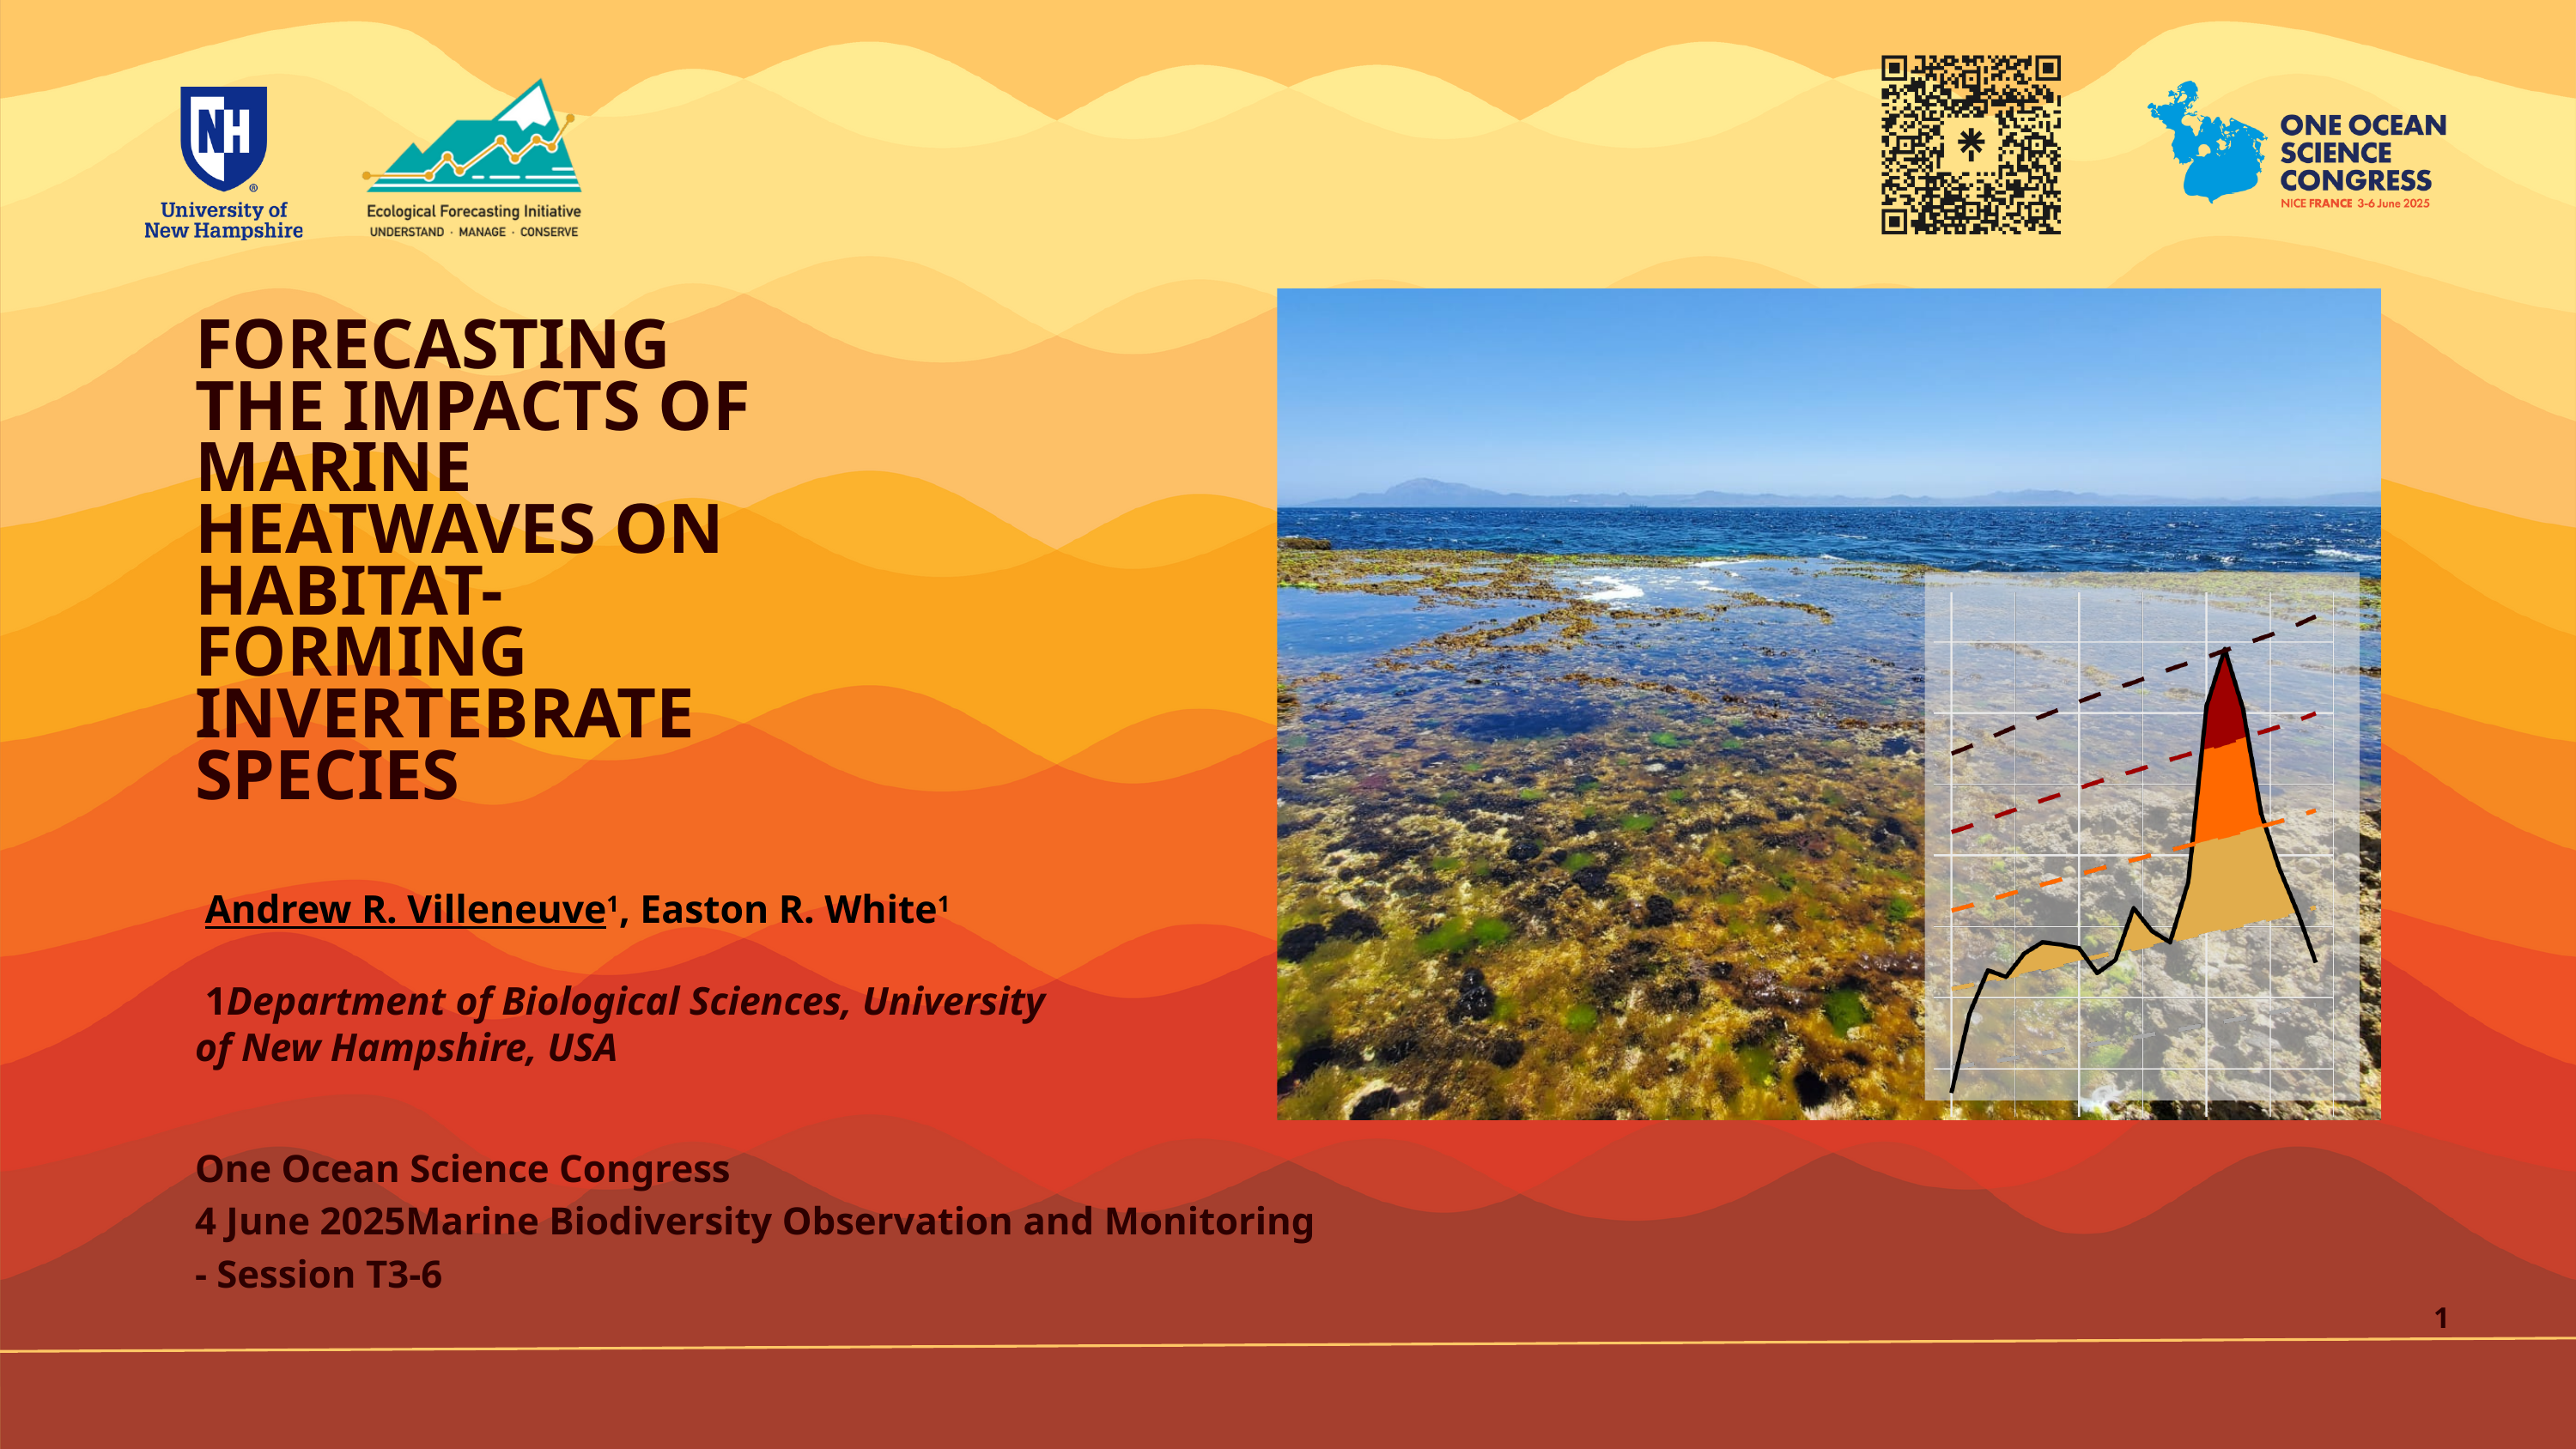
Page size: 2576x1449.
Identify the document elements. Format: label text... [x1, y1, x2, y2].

text_box [2099, 26, 2507, 264]
text_box 1 [2433, 1294, 2451, 1335]
text_box [1880, 53, 2063, 236]
text_box [0, 0, 2576, 1449]
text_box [1924, 572, 2360, 1100]
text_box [1277, 288, 2382, 1120]
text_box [194, 316, 1083, 1119]
text_box [144, 87, 303, 240]
text_box [359, 75, 587, 240]
text_box One Ocean Science Congress 4 June 2025Marine Biodiversity Observation and Monitoring - Session T3-6 [195, 1137, 1327, 1401]
